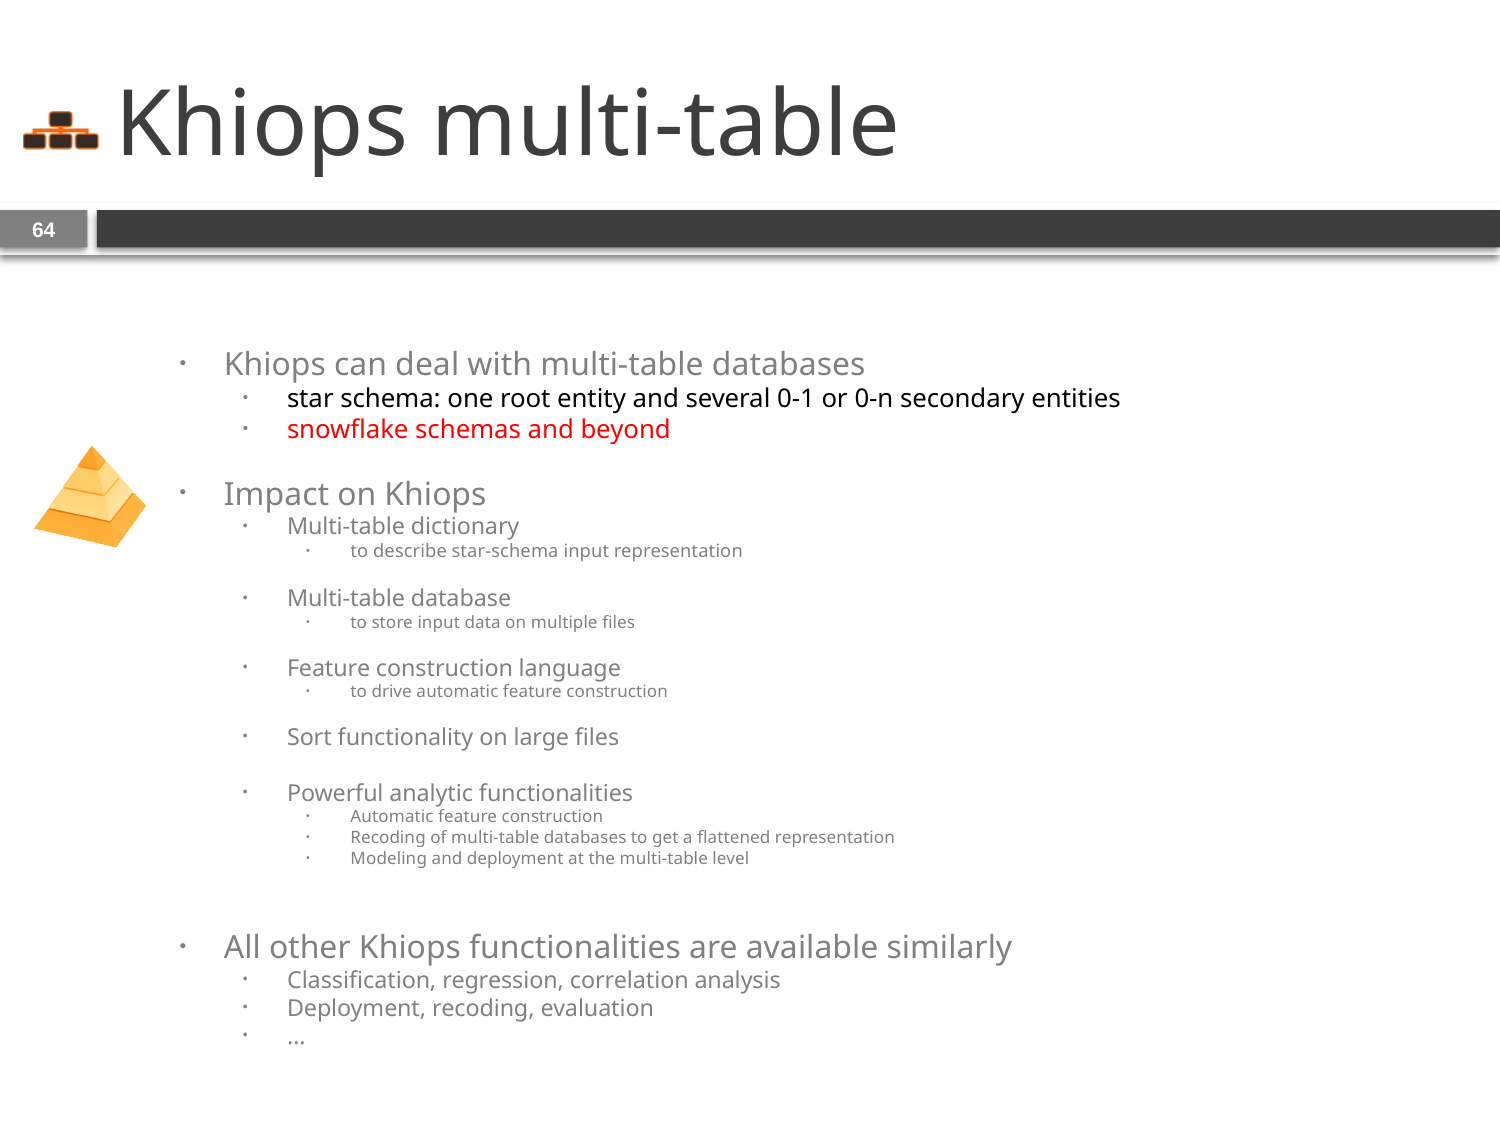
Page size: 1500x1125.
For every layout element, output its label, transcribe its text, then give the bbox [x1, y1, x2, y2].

picture [32, 438, 149, 549]
title Khiops multi-table [100, 37, 1438, 200]
slide_number 64 [0, 208, 88, 249]
text_box Khiops can deal with multi-table databases star schema: one root entity and several 0-1 or 0-n secondary entities snowflake schemas and beyond Impact on Khiops Multi-table dictionary to describe star-schema input representation Multi-table database to store input data on multiple files Feature construction language to drive automatic feature construction Sort functionality on large files Powerful analytic functionalities Automatic feature construction Recoding of multi-table databases to get a flattened representation Modeling and deployment at the multi-table level All other Khiops functionalities are available similarly Classification, regression, correlation analysis Deployment, recoding, evaluation … [148, 336, 1346, 1063]
picture [23, 110, 100, 151]
